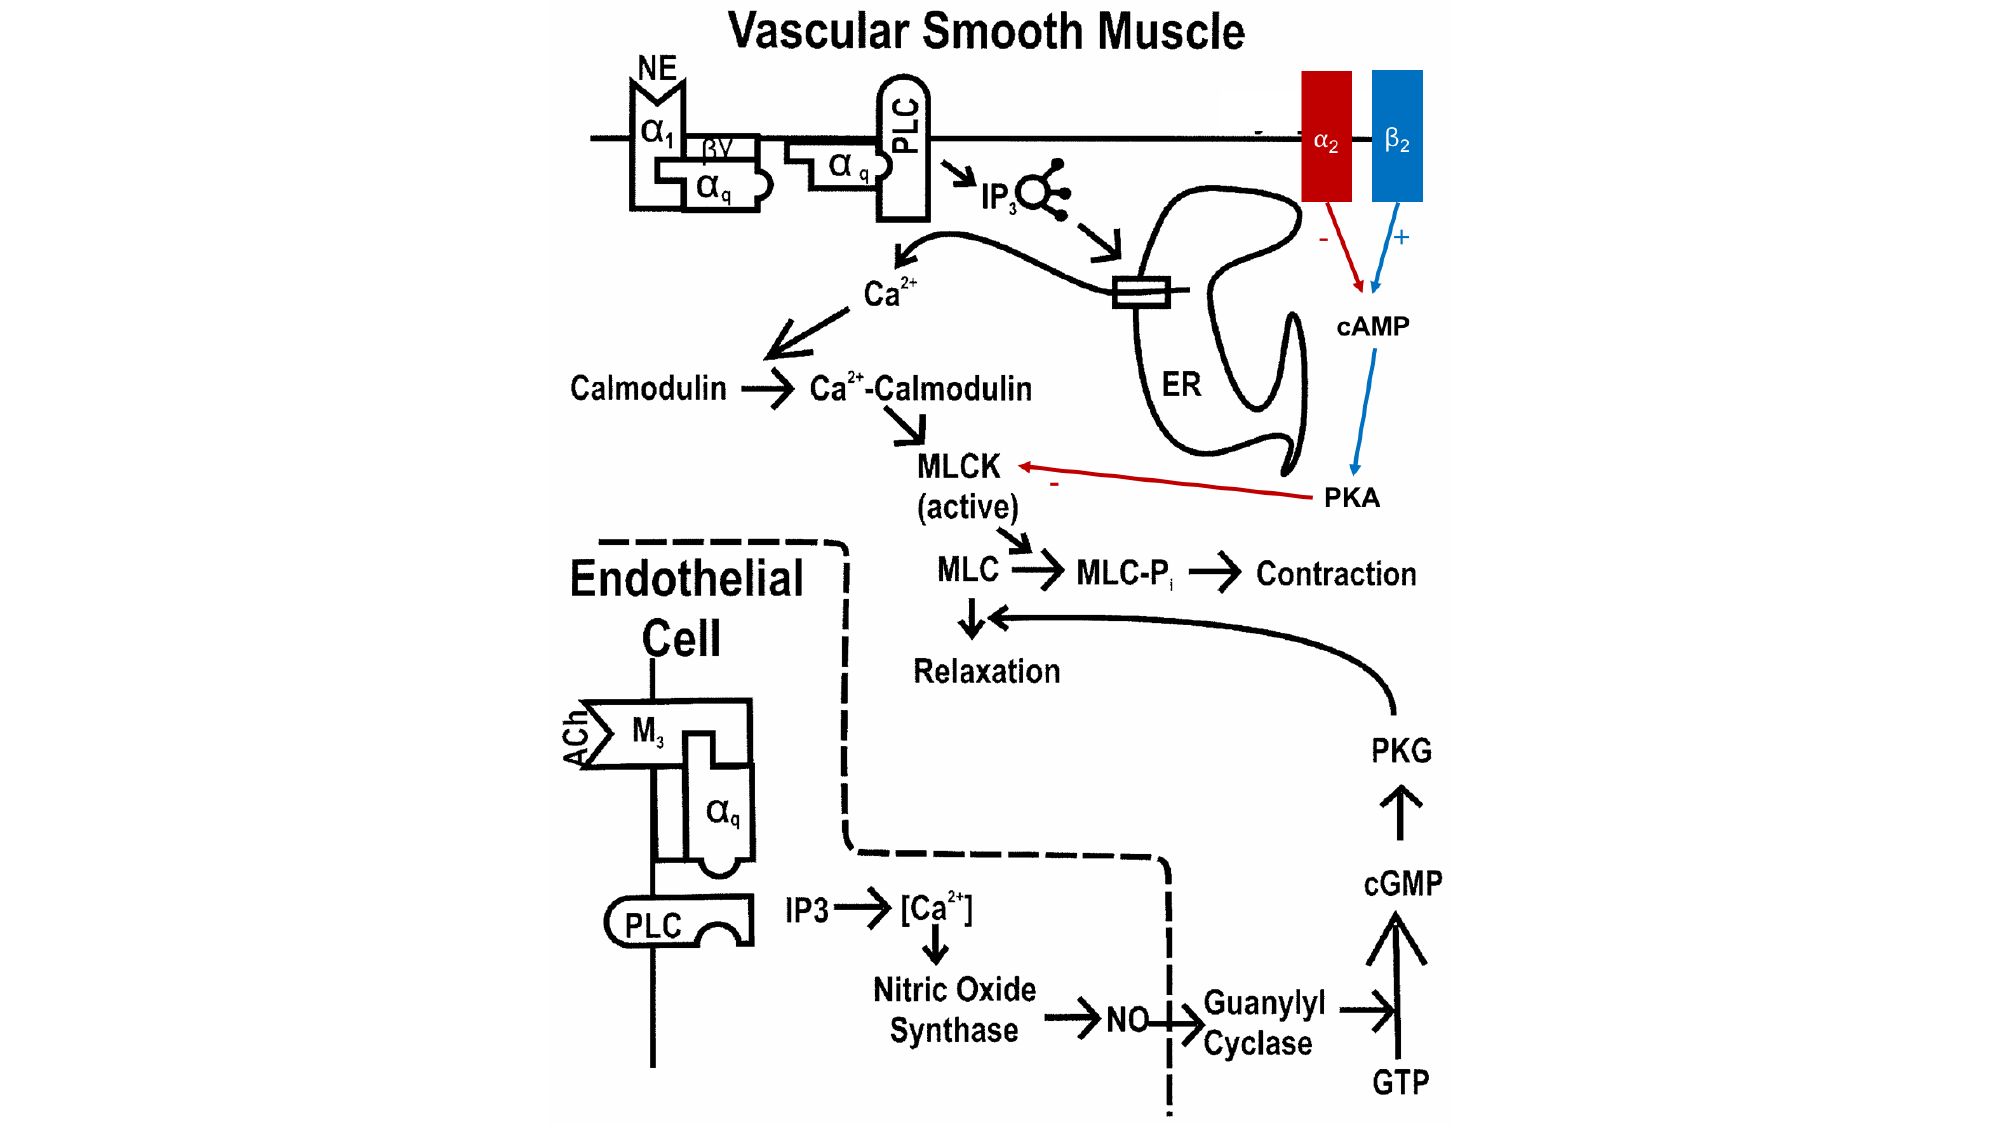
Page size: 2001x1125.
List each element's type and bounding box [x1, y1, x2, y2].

picture [547, 0, 1453, 1125]
